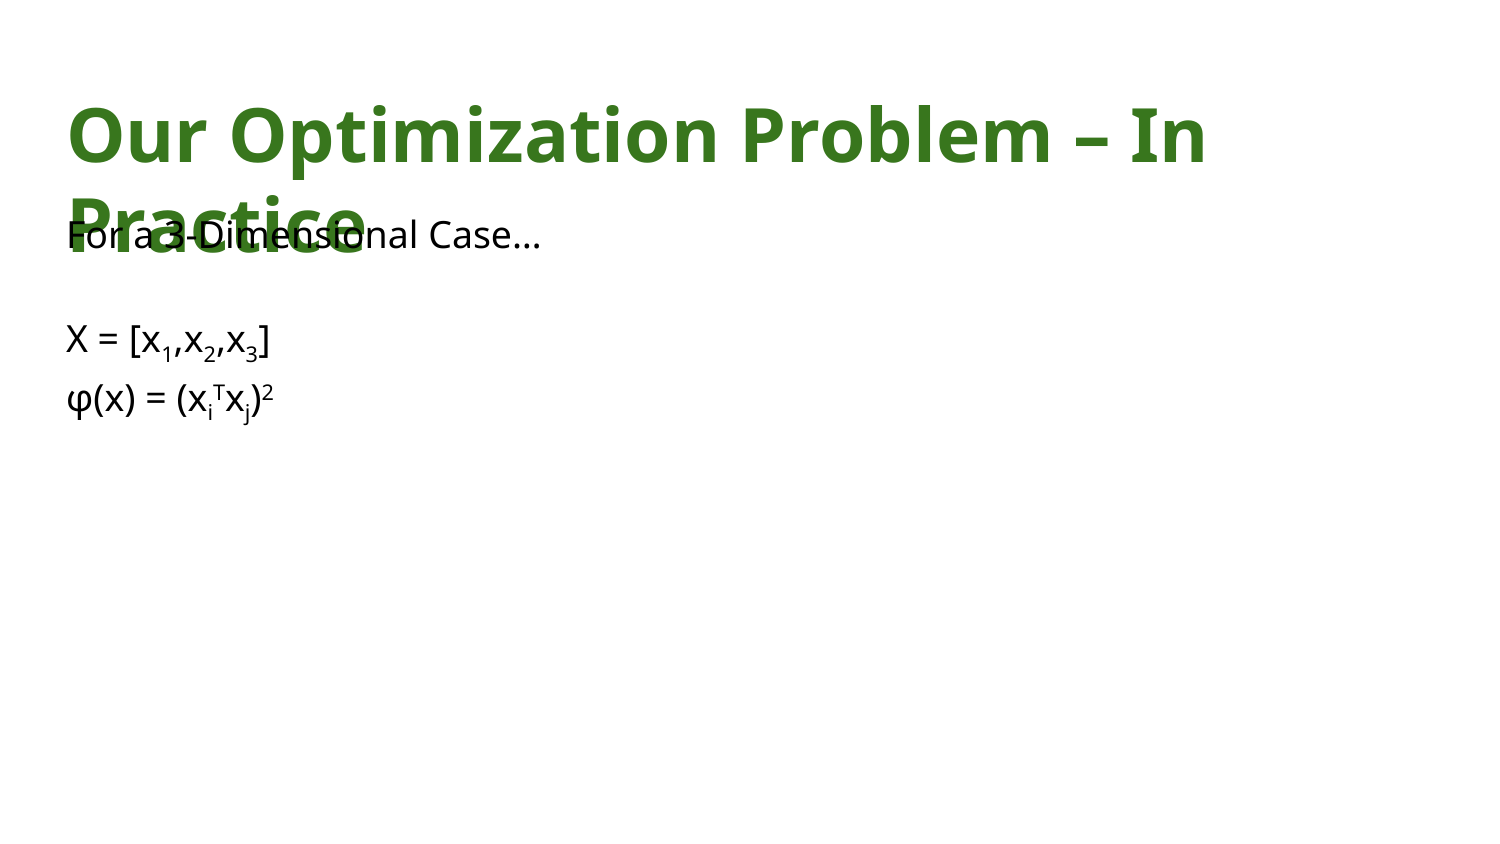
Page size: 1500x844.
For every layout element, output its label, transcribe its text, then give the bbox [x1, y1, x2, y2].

title Our Optimization Problem – In Practice [51, 72, 1449, 167]
list For a 3-Dimensional Case… X = [x1,x2,x3] φ(x) = (xiTxj)2 [51, 189, 1449, 750]
